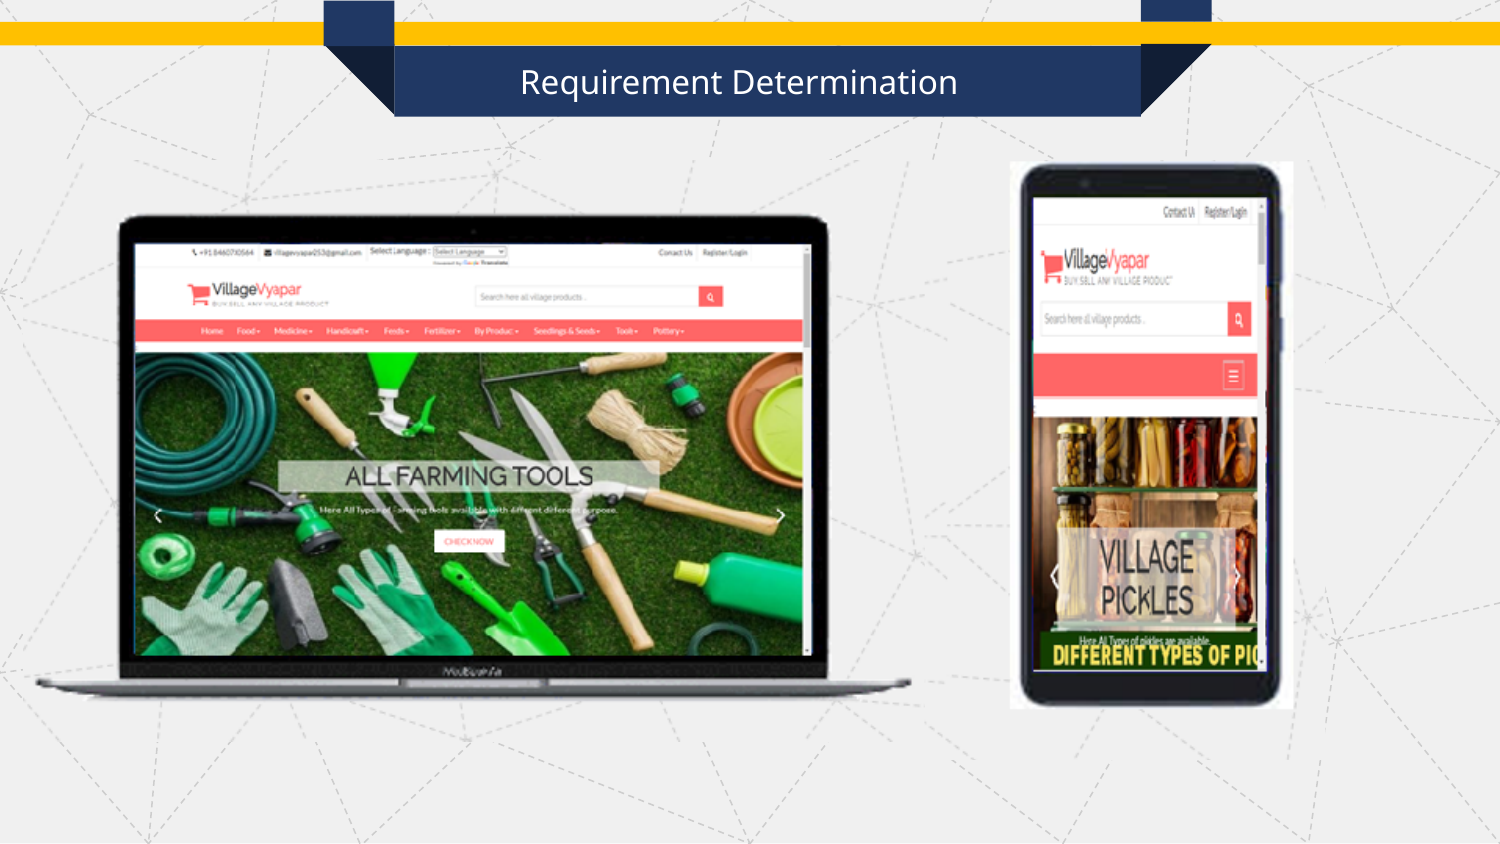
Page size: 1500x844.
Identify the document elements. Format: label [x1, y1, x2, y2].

text_box [0, 0, 1500, 117]
picture [23, 160, 1326, 760]
